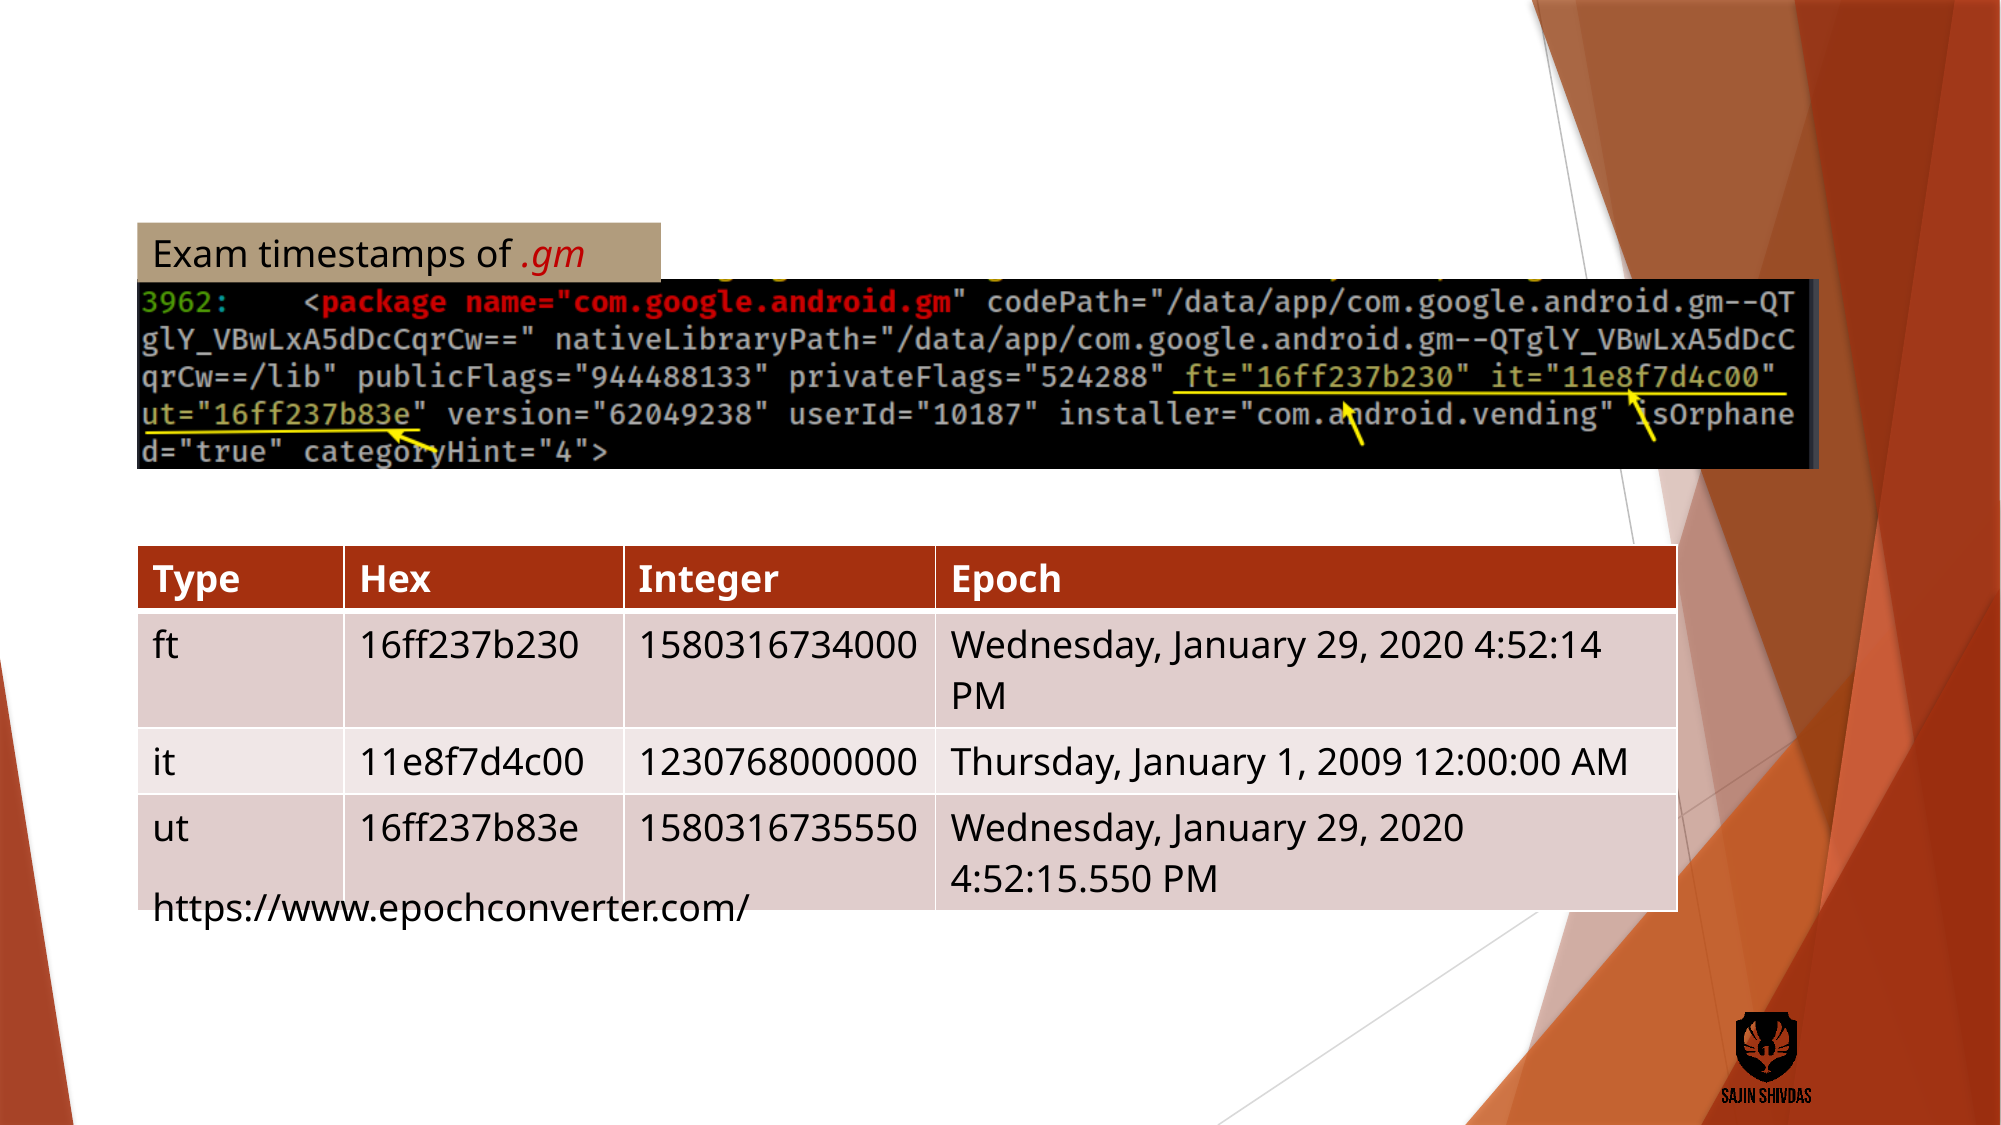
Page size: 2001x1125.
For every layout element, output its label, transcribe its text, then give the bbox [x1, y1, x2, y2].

table_cell ut [138, 795, 343, 876]
table_cell it [138, 729, 343, 793]
table_cell Wednesday, January 29, 2020 4:52:14 PM [936, 614, 1676, 727]
table_cell 1230768000000 [625, 729, 935, 793]
table_header Epoch [936, 546, 1676, 608]
table_cell Thursday, January 1, 2009 12:00:00 AM [936, 729, 1676, 793]
table_header Type [138, 546, 343, 608]
table_cell 16ff237b83e [345, 795, 623, 876]
picture [1711, 1002, 1824, 1115]
table_header Integer [625, 546, 935, 608]
picture [136, 278, 1819, 470]
table_cell 1580316735550 [625, 795, 935, 876]
table_cell Wednesday, January 29, 2020 4:52:15.550 PM [936, 795, 1676, 910]
table_cell 16ff237b230 [345, 614, 623, 727]
text_box https://www.epochconverter.com/ [137, 876, 1150, 937]
text_box Exam timestamps of .gm [137, 222, 661, 278]
table_cell ft [138, 614, 343, 727]
table_cell 1580316734000 [625, 614, 935, 727]
table_header Hex [345, 546, 623, 608]
table_cell 11e8f7d4c00 [345, 729, 623, 793]
